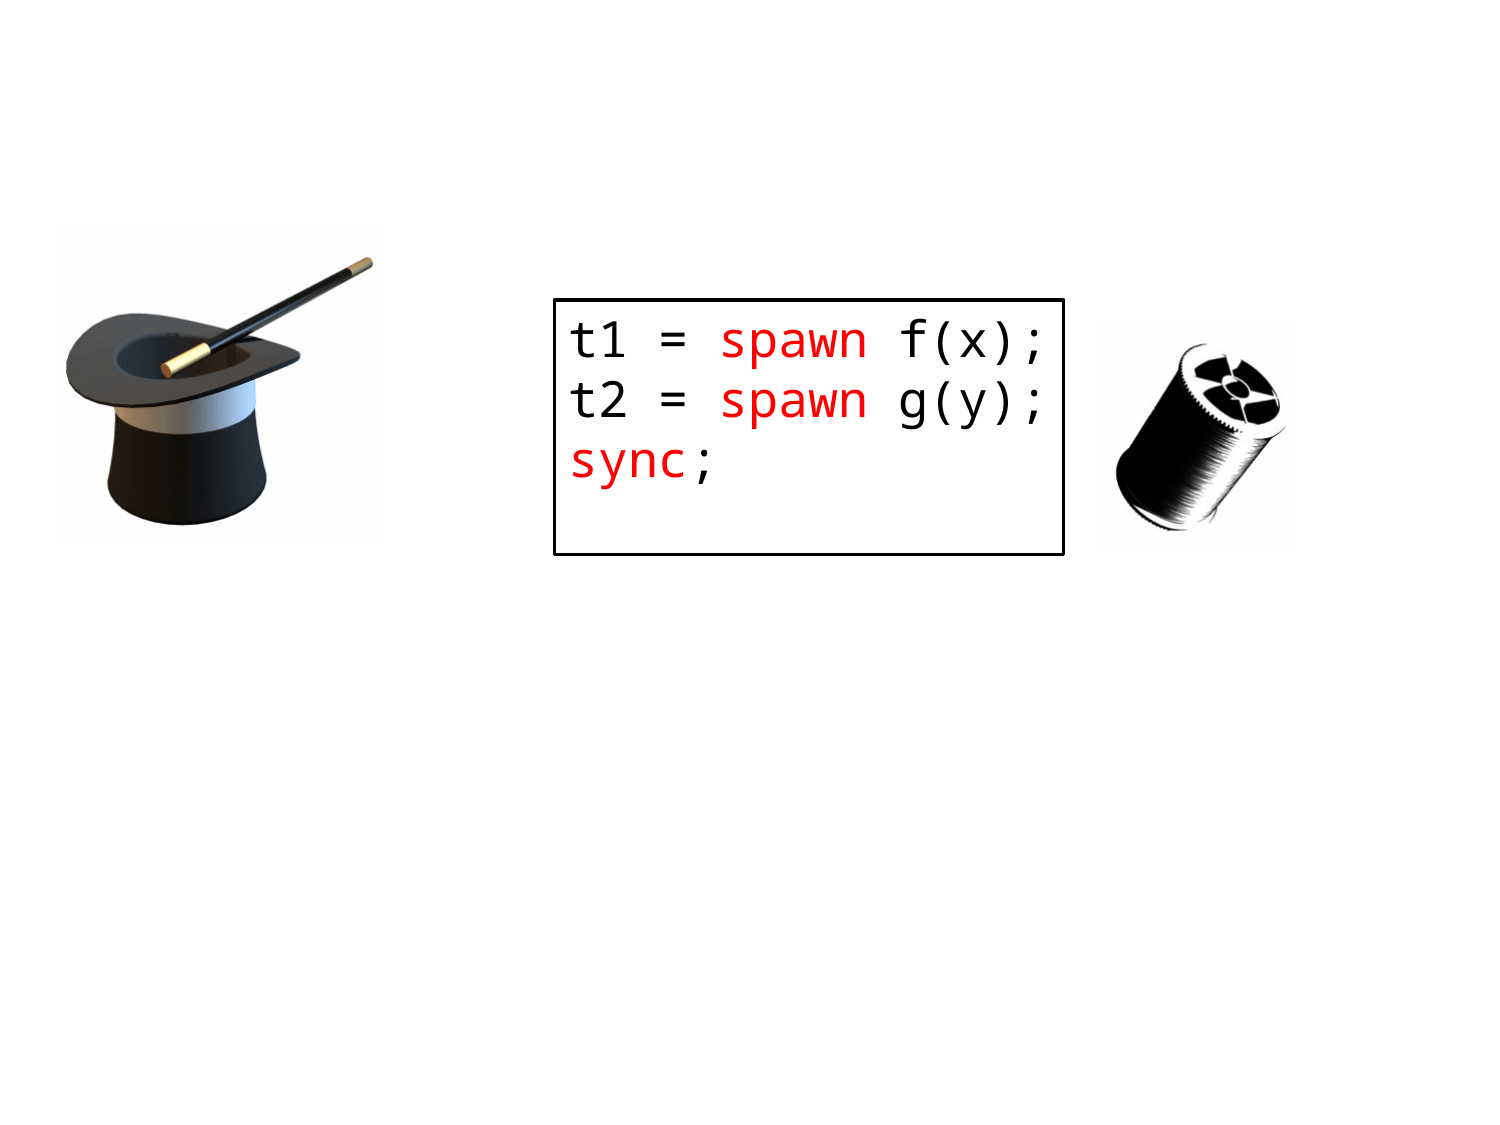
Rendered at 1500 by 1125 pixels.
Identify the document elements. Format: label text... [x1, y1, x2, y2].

picture [62, 224, 377, 540]
text_box t1 = spawn f(x); t2 = spawn g(y); sync; [554, 299, 1064, 555]
picture [1099, 324, 1296, 549]
